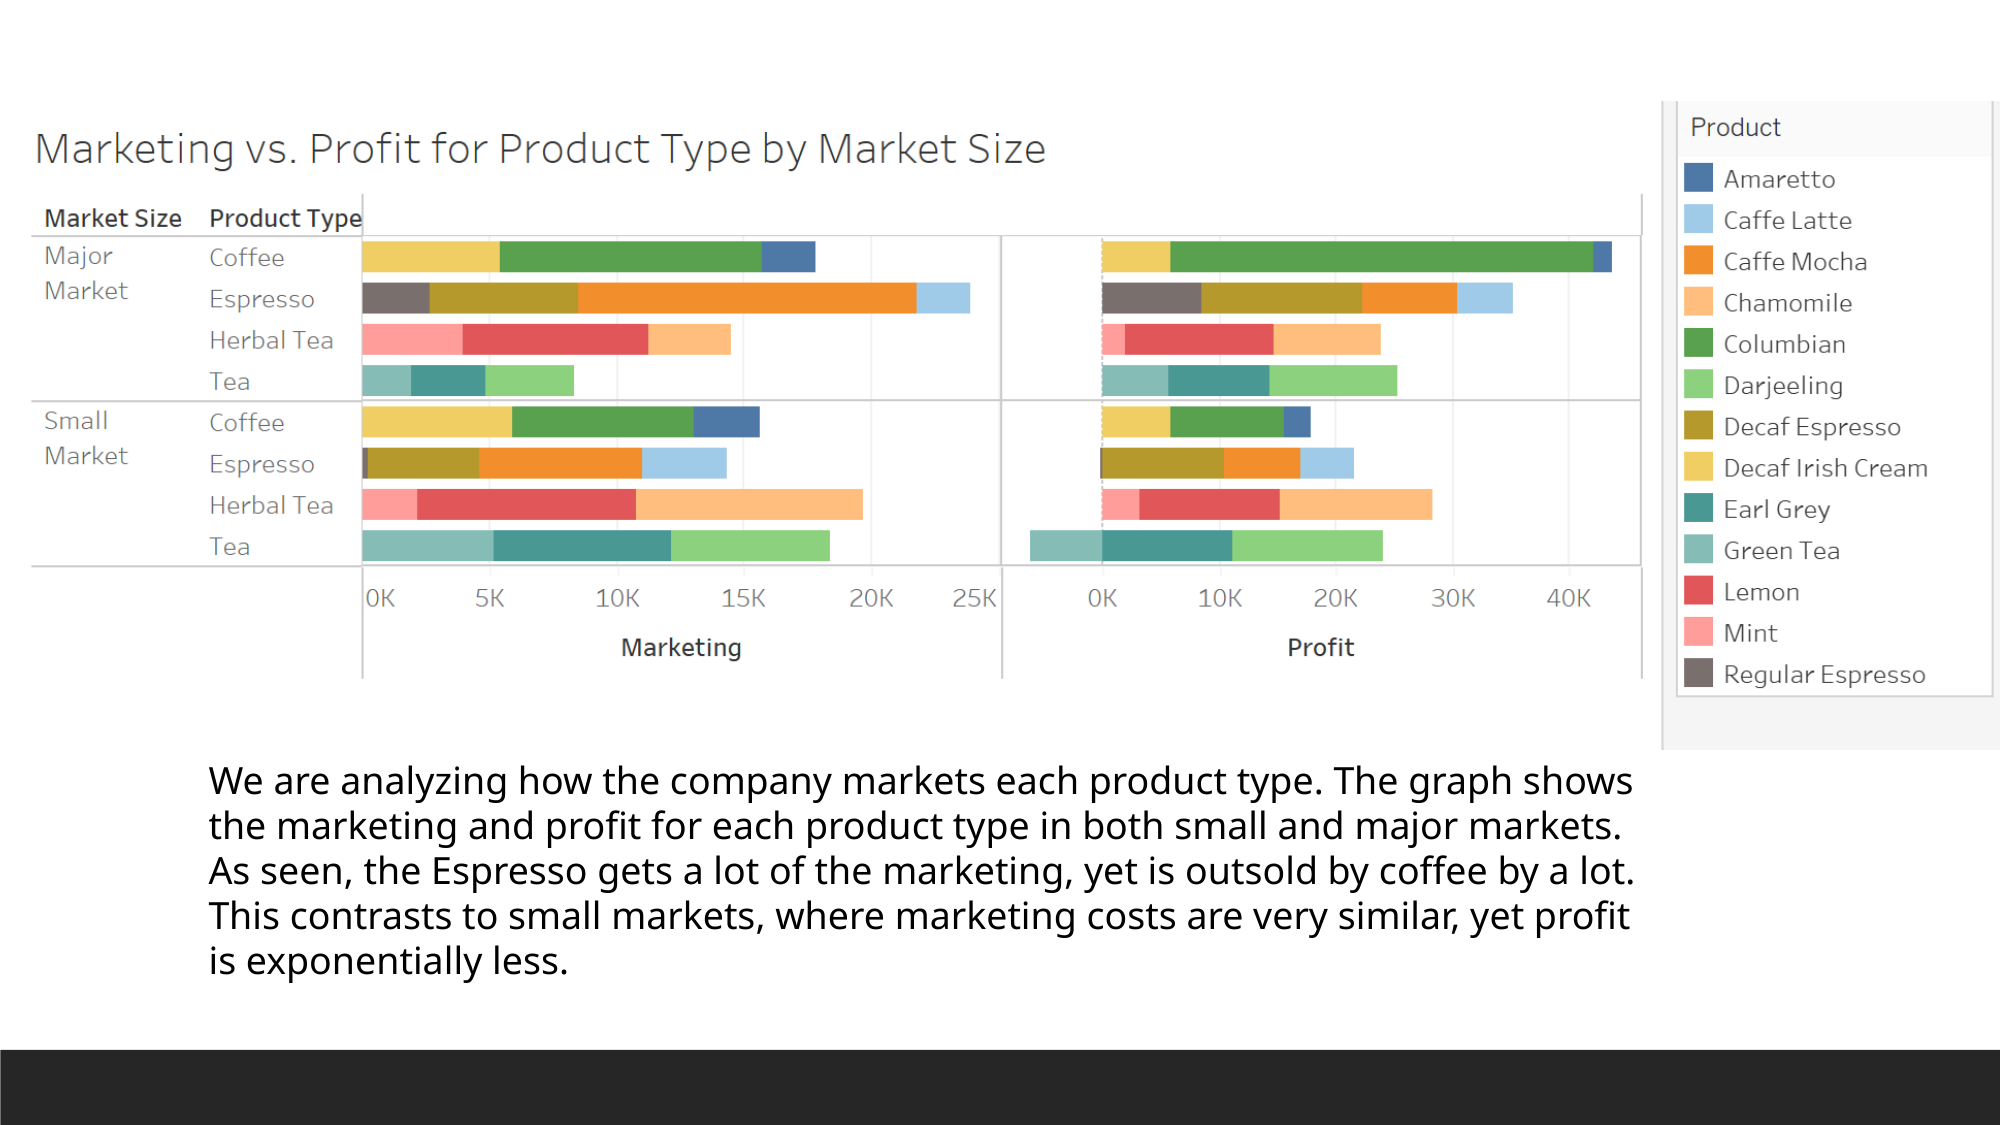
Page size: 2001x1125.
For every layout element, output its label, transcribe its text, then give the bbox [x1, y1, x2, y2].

text_box We are analyzing how the company markets each product type. The graph shows the marketing and profit for each product type in both small and major markets. As seen, the Espresso gets a lot of the marketing, yet is outsold by coffee by a lot. This contrasts to small markets, where marketing costs are very similar, yet profit is exponentially less. [193, 761, 1684, 990]
picture [17, 100, 2000, 751]
